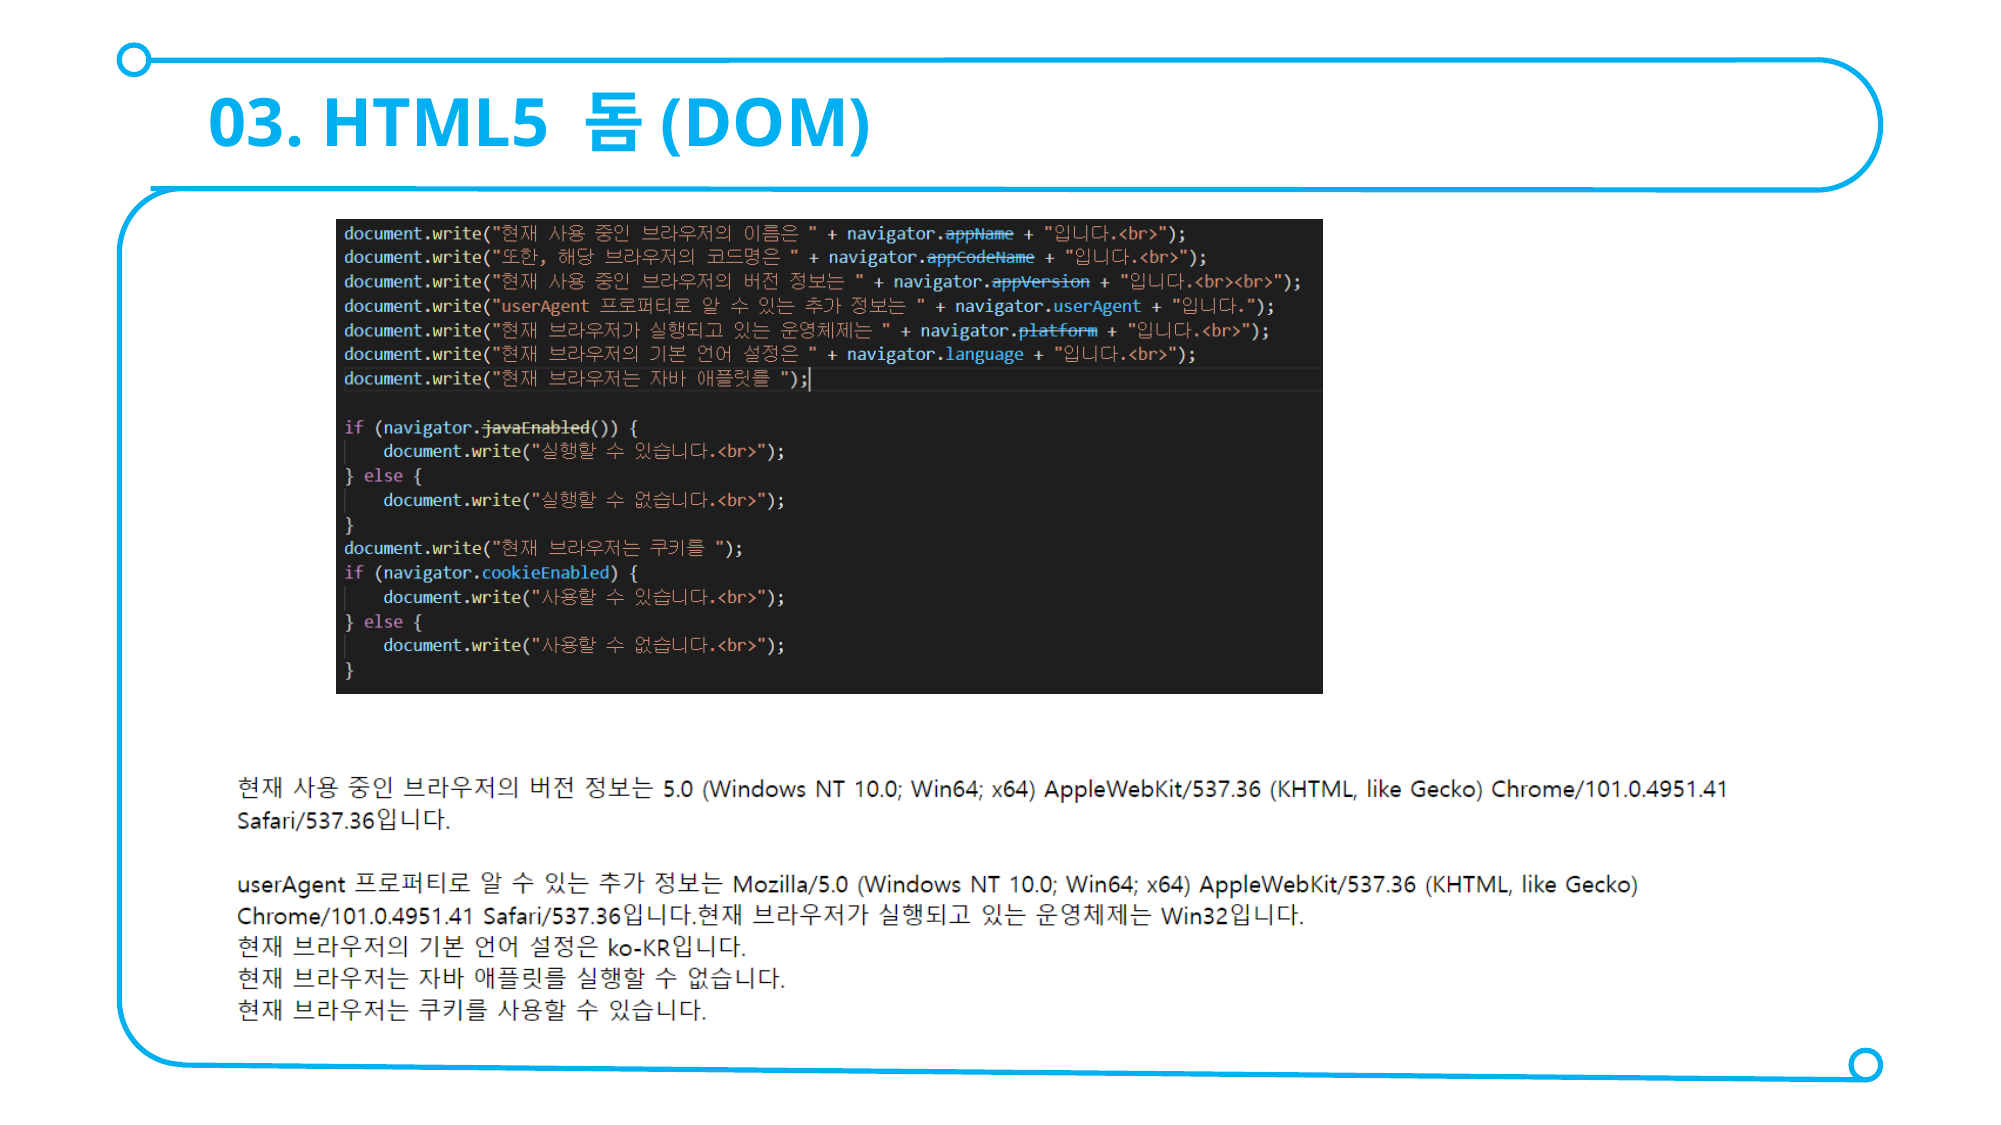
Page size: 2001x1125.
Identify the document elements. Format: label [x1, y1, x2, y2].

picture [230, 770, 1737, 1035]
text_box [119, 44, 1881, 1081]
picture [336, 218, 1323, 694]
